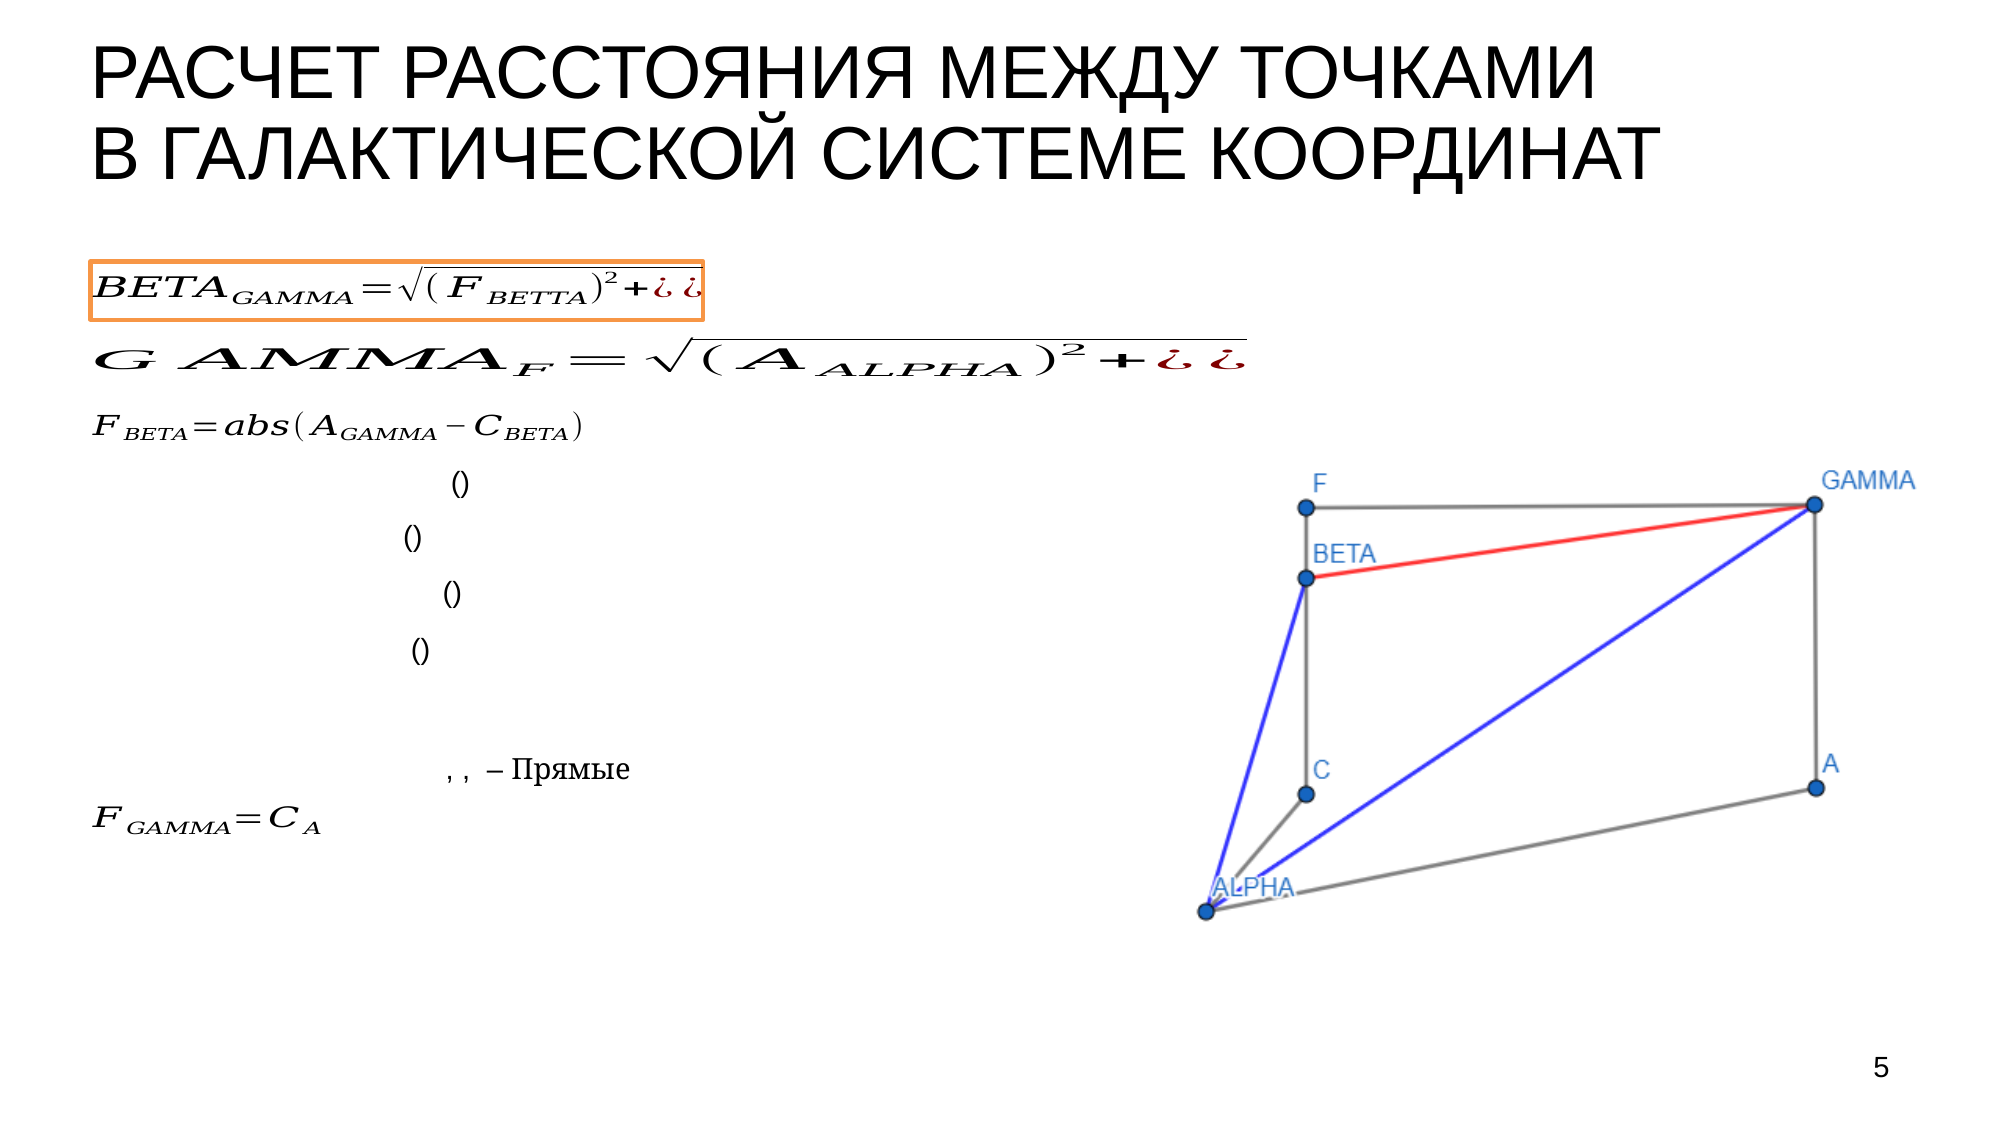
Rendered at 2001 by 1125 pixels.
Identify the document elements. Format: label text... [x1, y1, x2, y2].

picture [1074, 397, 1973, 970]
title РАСЧЕТ РАССТОЯНИЯ МЕЖДУ ТОЧКАМИ В ГАЛАКТИЧЕСКОЙ СИСТЕМЕ КООРДИНАТ [90, 58, 1921, 282]
text_box 5 [1858, 1041, 2000, 1092]
text_box [88, 259, 705, 322]
text_box [103, 236, 134, 287]
